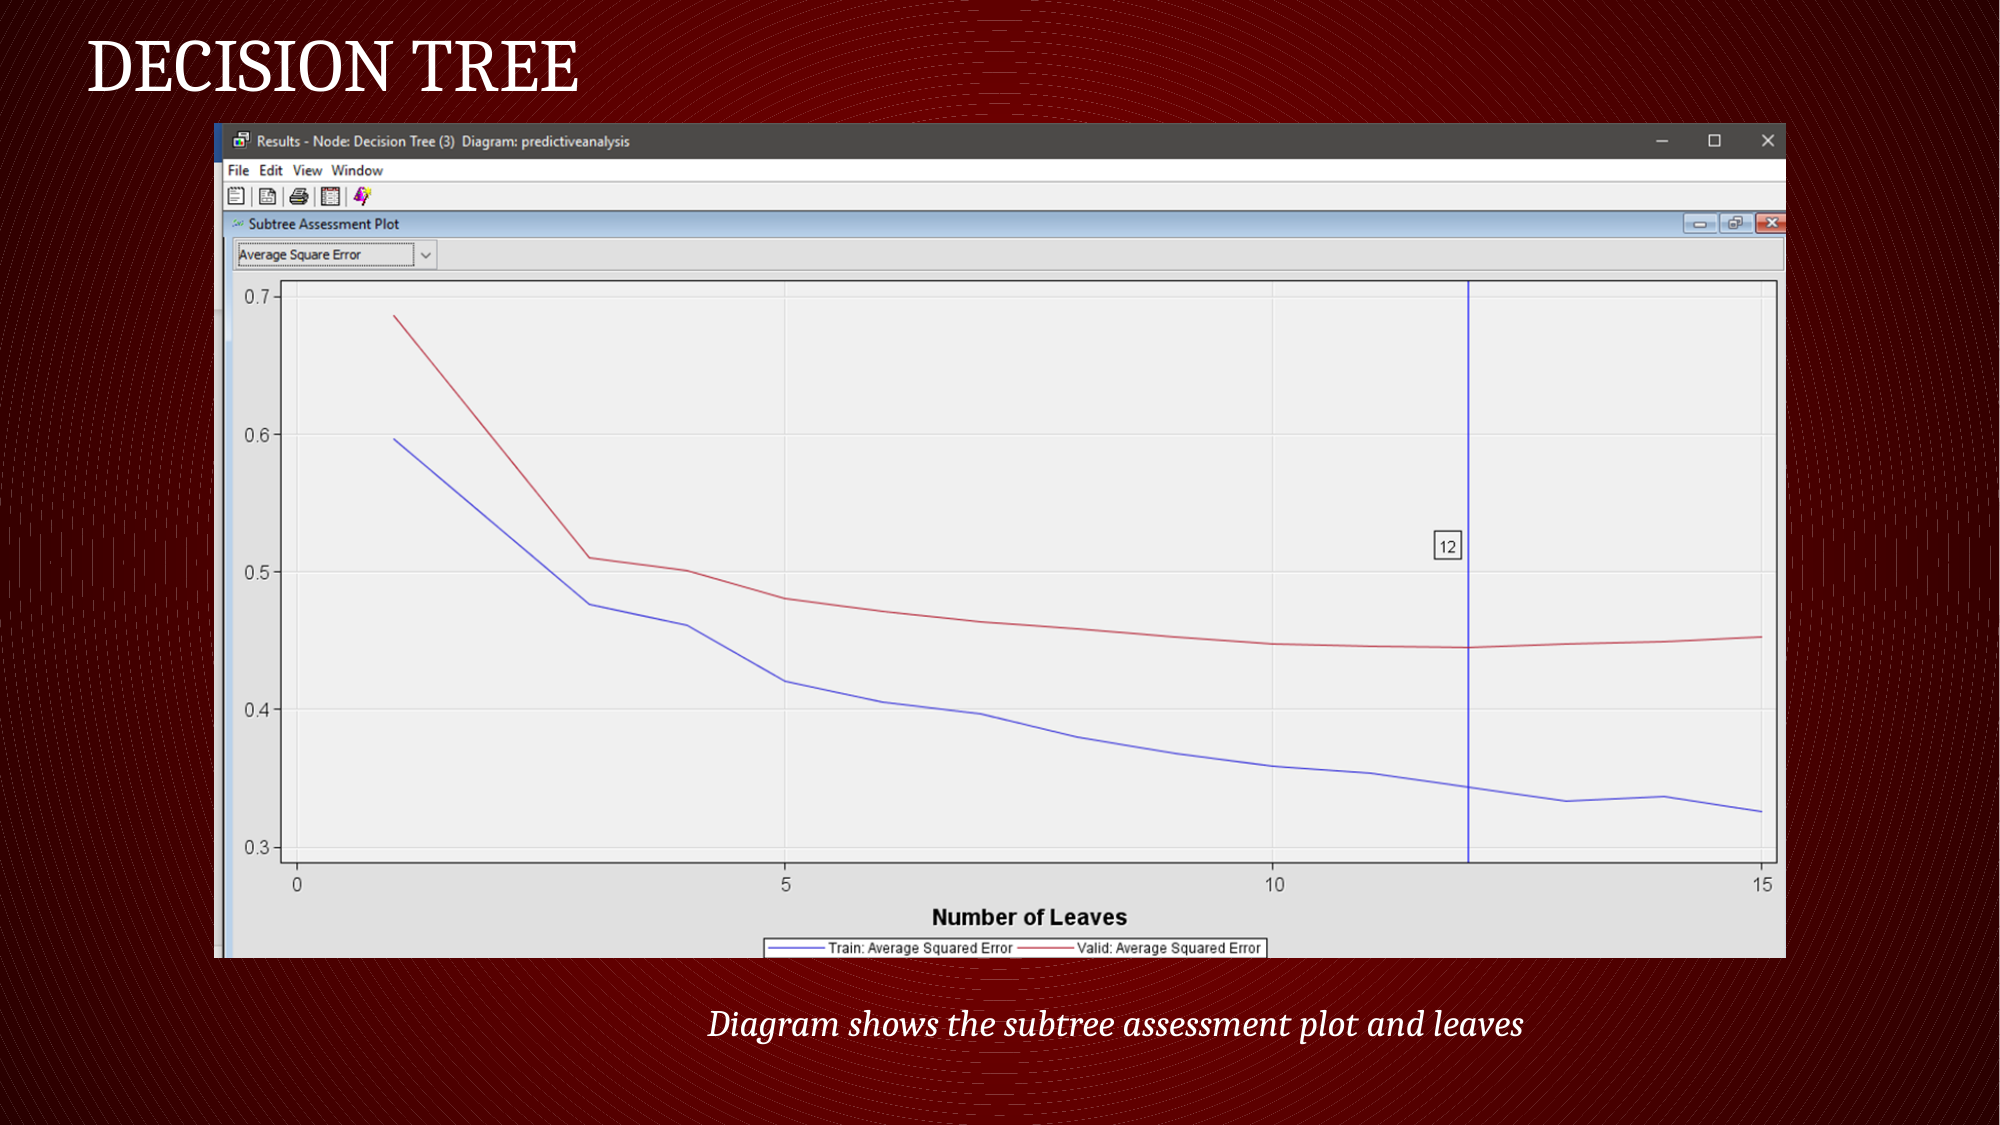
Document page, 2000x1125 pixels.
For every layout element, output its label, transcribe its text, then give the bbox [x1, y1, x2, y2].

picture [213, 122, 1786, 959]
text_box Diagram shows the subtree assessment plot and leaves [692, 996, 1650, 1052]
title DECISION TREE [66, 23, 1767, 224]
